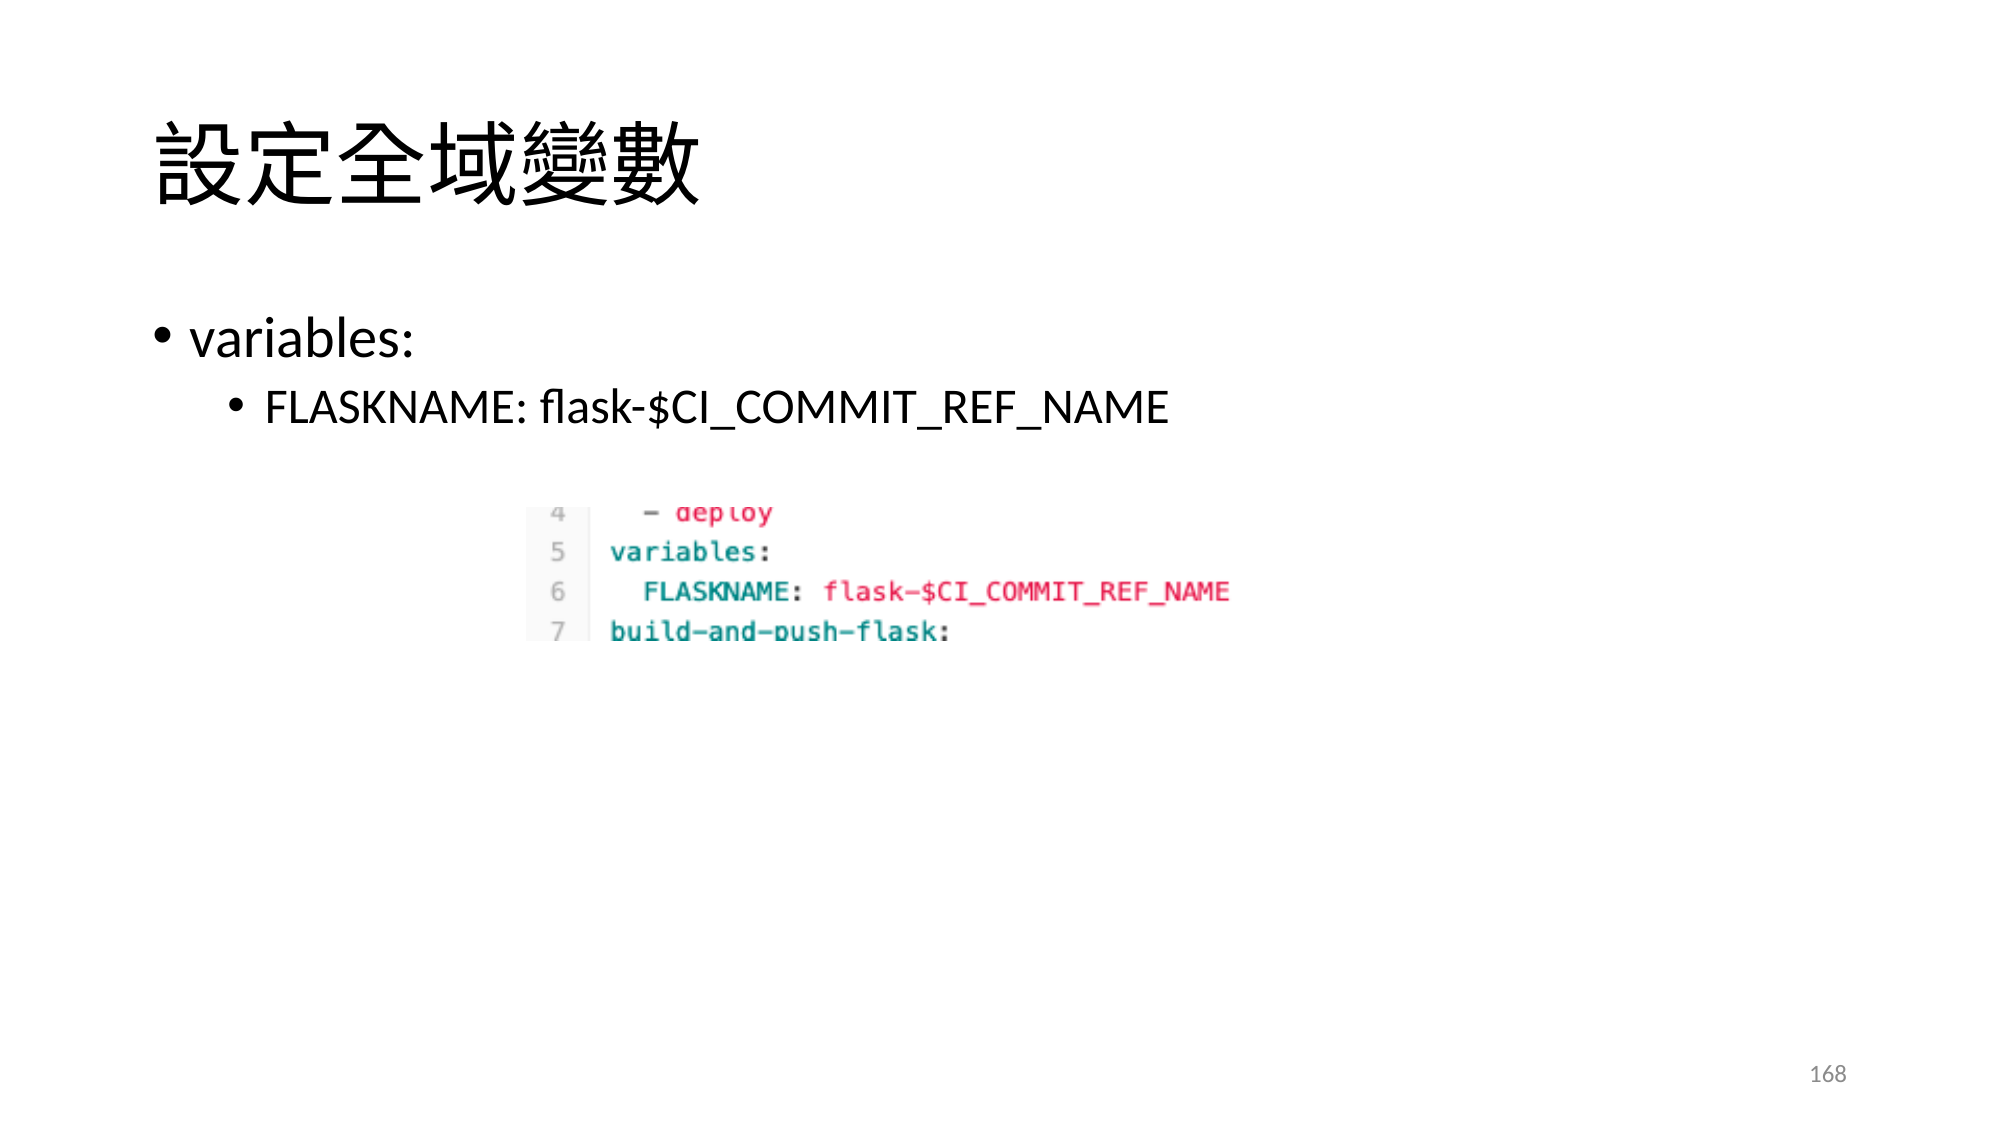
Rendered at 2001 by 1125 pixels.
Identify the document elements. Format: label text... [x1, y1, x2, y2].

list variables: FLASKNAME: flask-$CI_COMMIT_REF_NAME [137, 299, 1863, 1014]
slide_number 168 [1412, 1042, 1863, 1103]
title 設定全域變數 [137, 59, 1863, 278]
picture [526, 507, 1392, 642]
